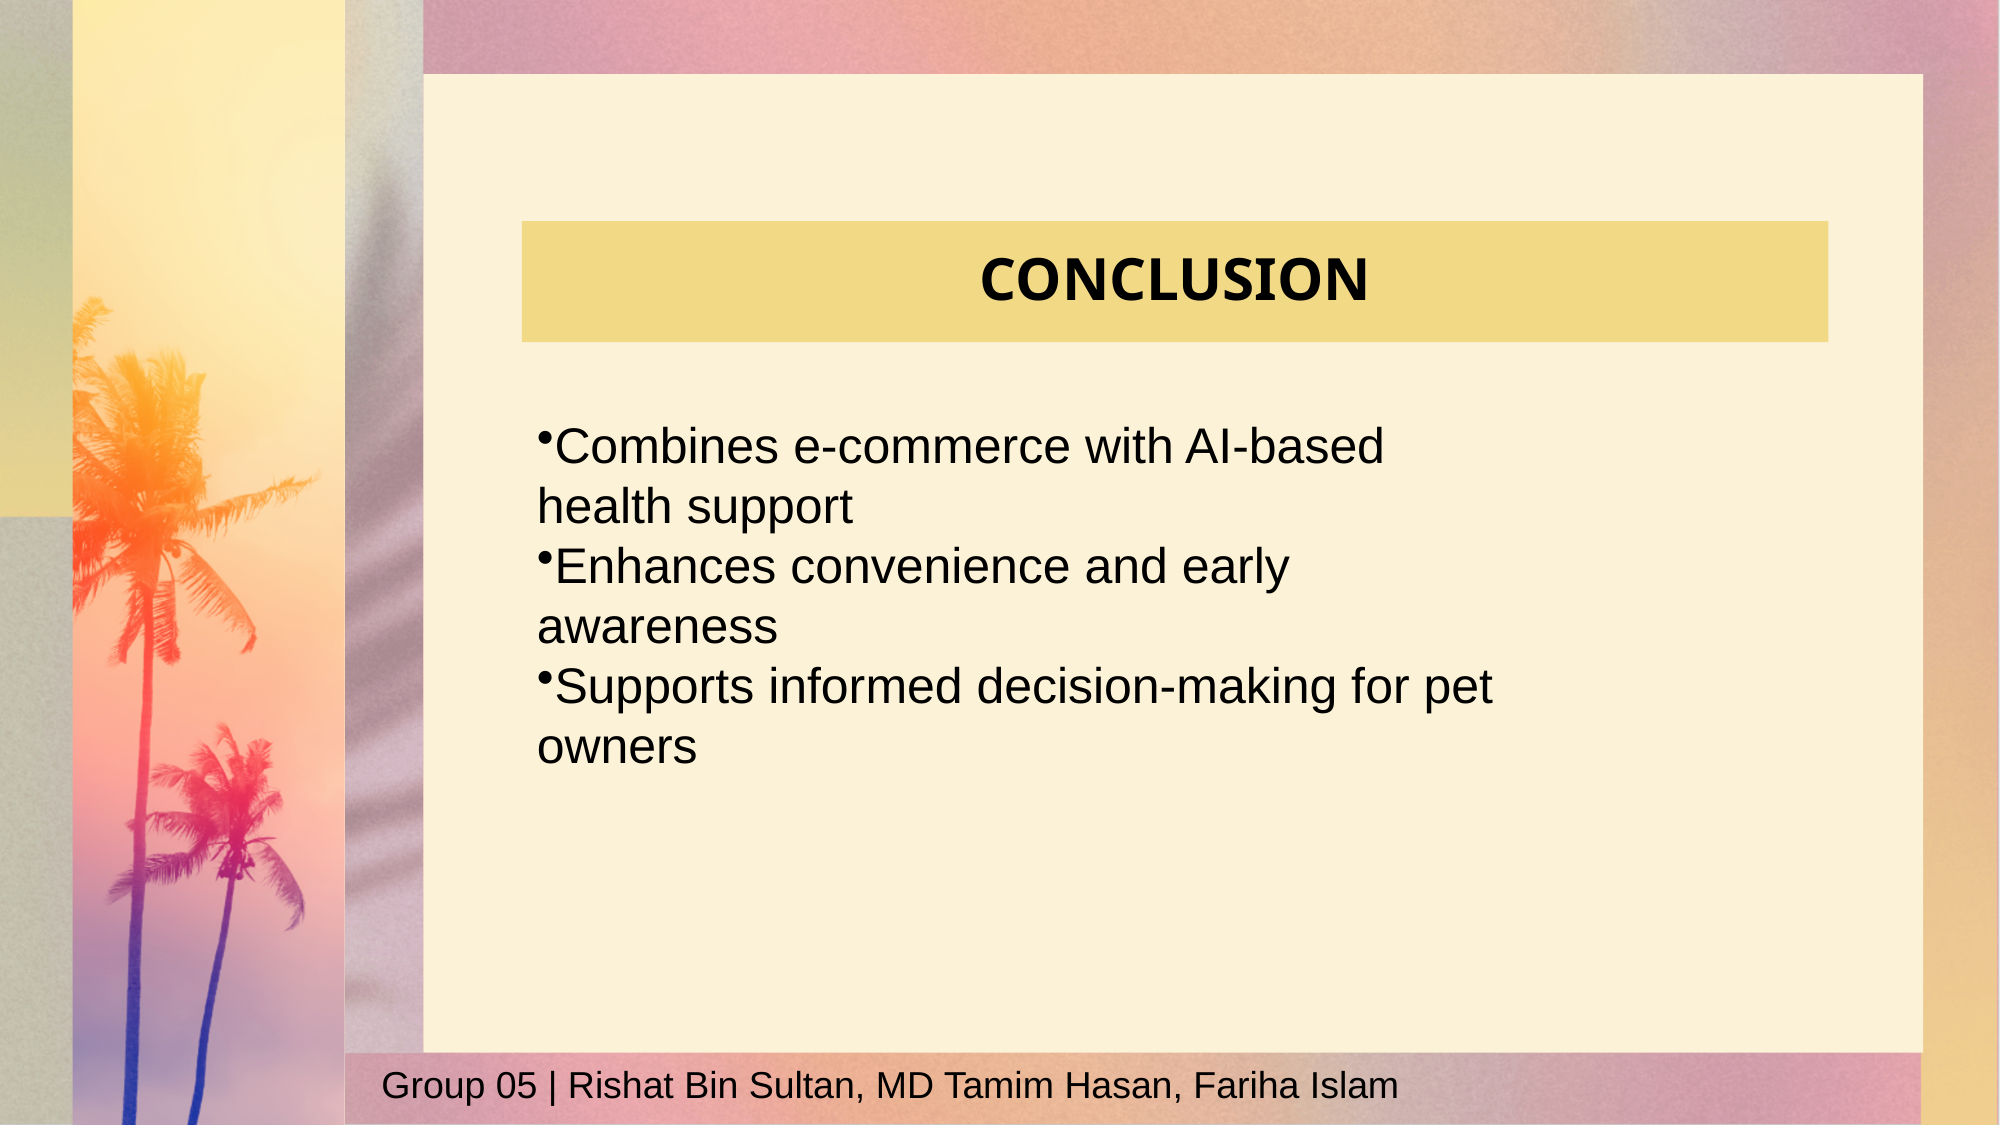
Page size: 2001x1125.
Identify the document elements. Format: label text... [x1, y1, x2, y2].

text_box Group 05 | Rishat Bin Sultan, MD Tamim Hasan, Fariha Islam [366, 1053, 1898, 1125]
title Conclusion [521, 221, 1829, 343]
list Combines e-commerce with AI-based health support Enhances convenience and early awareness Supports informed decision-making for pet owners [521, 267, 1546, 920]
picture [0, 0, 2000, 1125]
